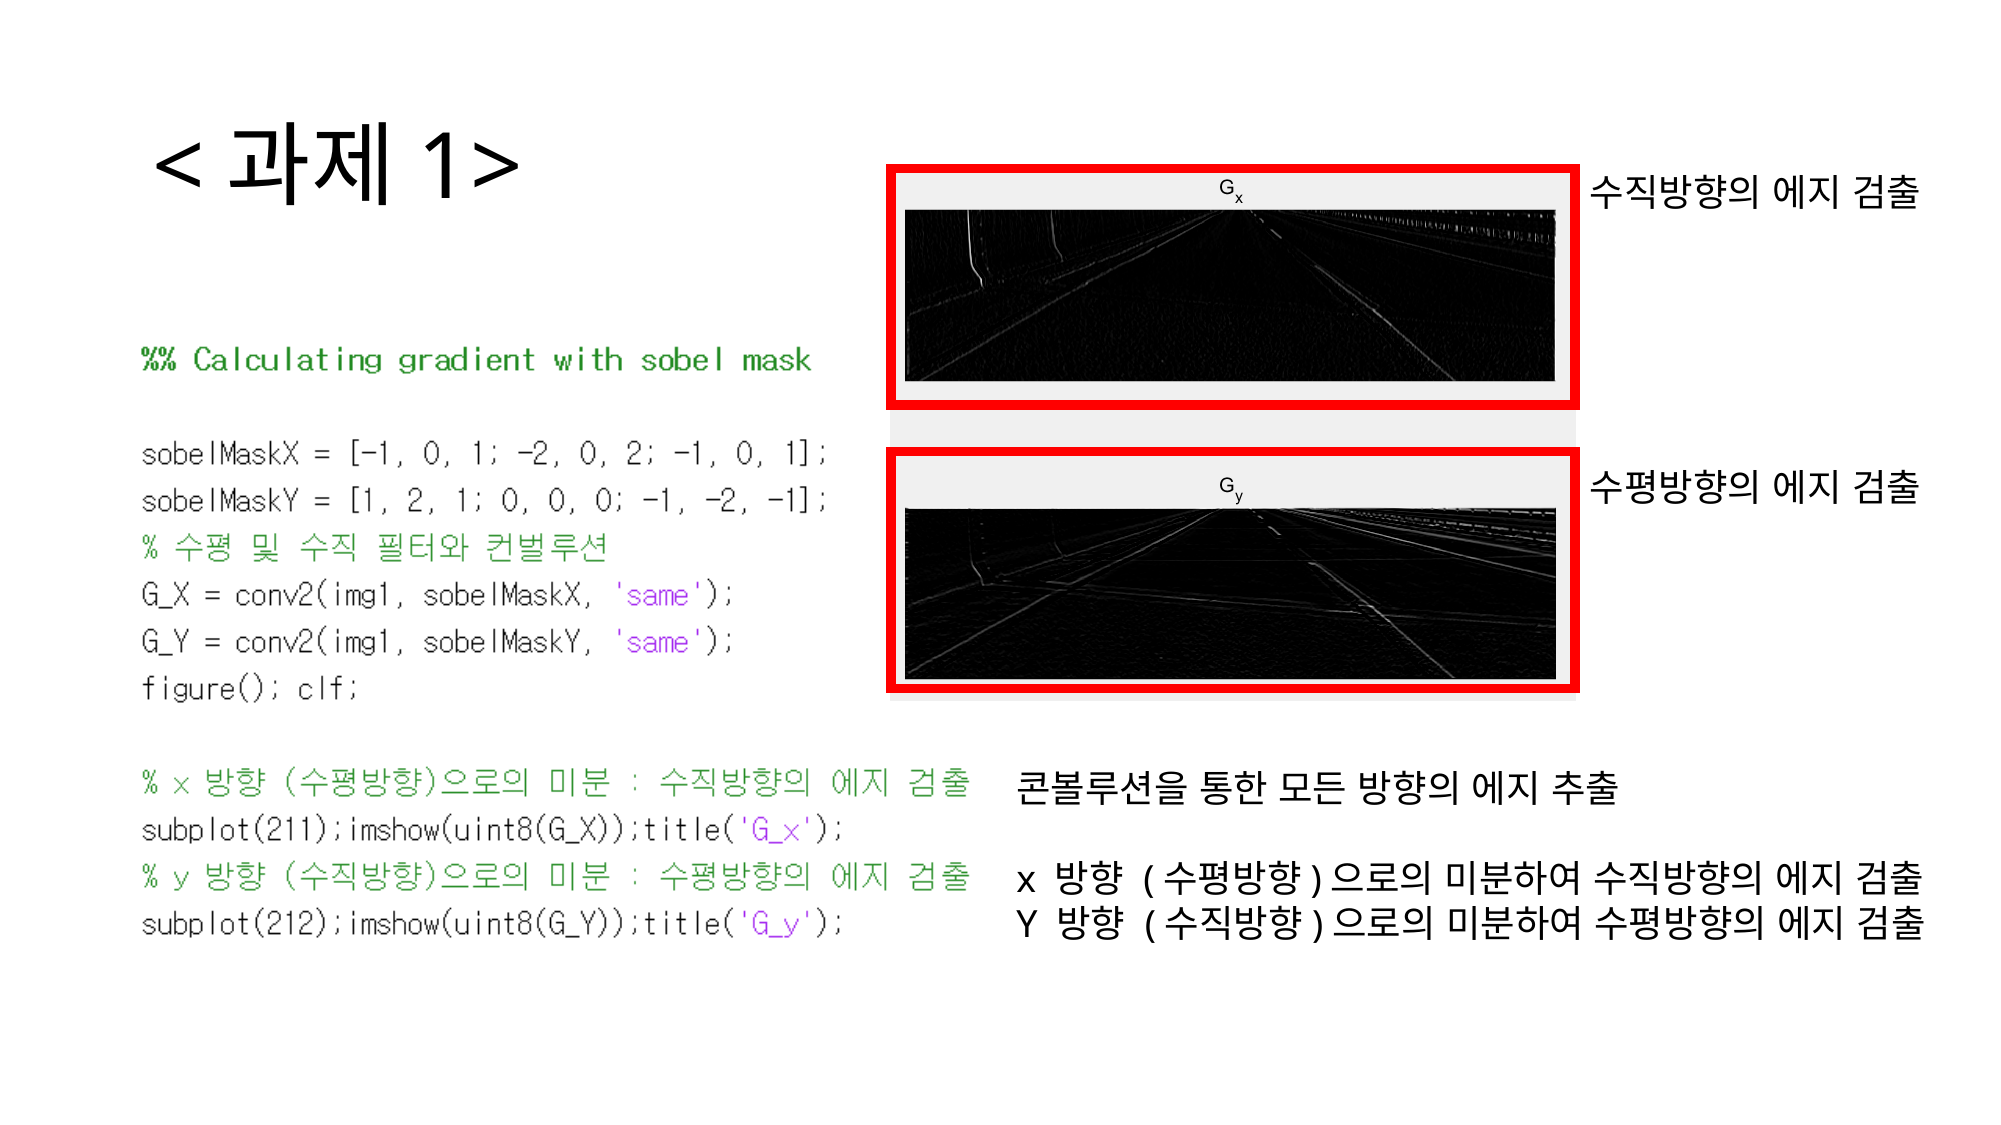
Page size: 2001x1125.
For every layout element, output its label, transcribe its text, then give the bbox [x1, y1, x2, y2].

title <과제1> [137, 59, 1863, 278]
picture [137, 166, 1576, 955]
text_box 콘볼루션을 통한 모든 방향의 에지 추출 x 방향 (수평방향)으로의 미분하여 수직방향의 에지 검출 Y 방향 (수직방향)으로의 미분하여 수평방향의 에지 검출 [1001, 757, 2000, 952]
text_box 수평방향의 에지 검출 [1576, 412, 1973, 517]
text_box 수직방향의 에지 검출 [1575, 116, 1973, 222]
